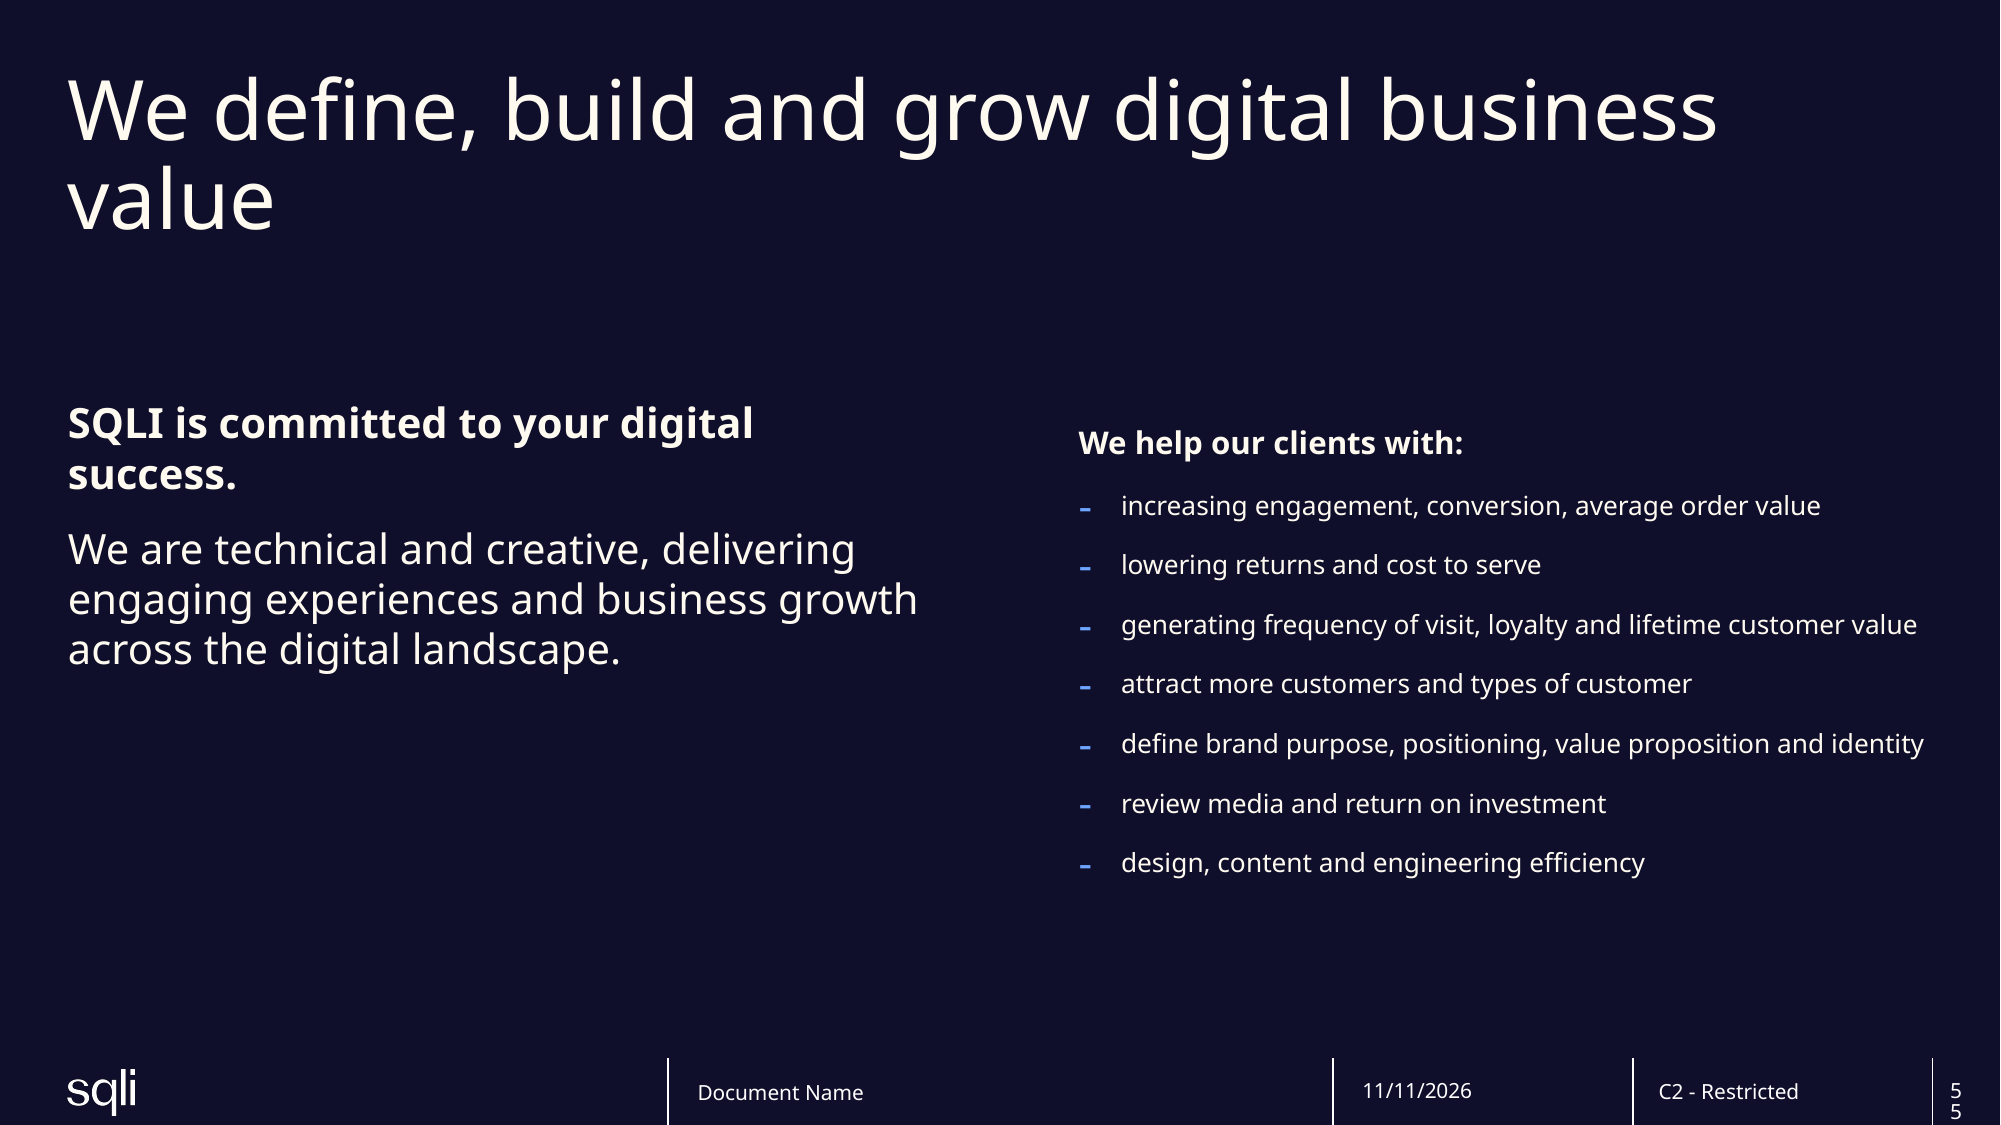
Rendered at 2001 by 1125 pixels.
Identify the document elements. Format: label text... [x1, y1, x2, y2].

footer Document Name [667, 1058, 1332, 1125]
title We define, build and grow digital business value [67, 67, 1933, 316]
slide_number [1332, 1058, 1632, 1125]
list SQLI is committed to your digital success. We are technical and creative, delivering engaging experiences and business growth across the digital landscape. [67, 397, 922, 977]
list We help our clients with: increasing engagement, conversion, average order value lowering returns and cost to serve generating frequency of visit, loyalty and lifetime customer value attract more customers and types of customer define brand purpose, positioning, value proposition and identity review media and return on investment design, content and engineering efficiency [1078, 397, 1932, 977]
slide_number 55 [1932, 1058, 2000, 1125]
picture [67, 1069, 135, 1116]
